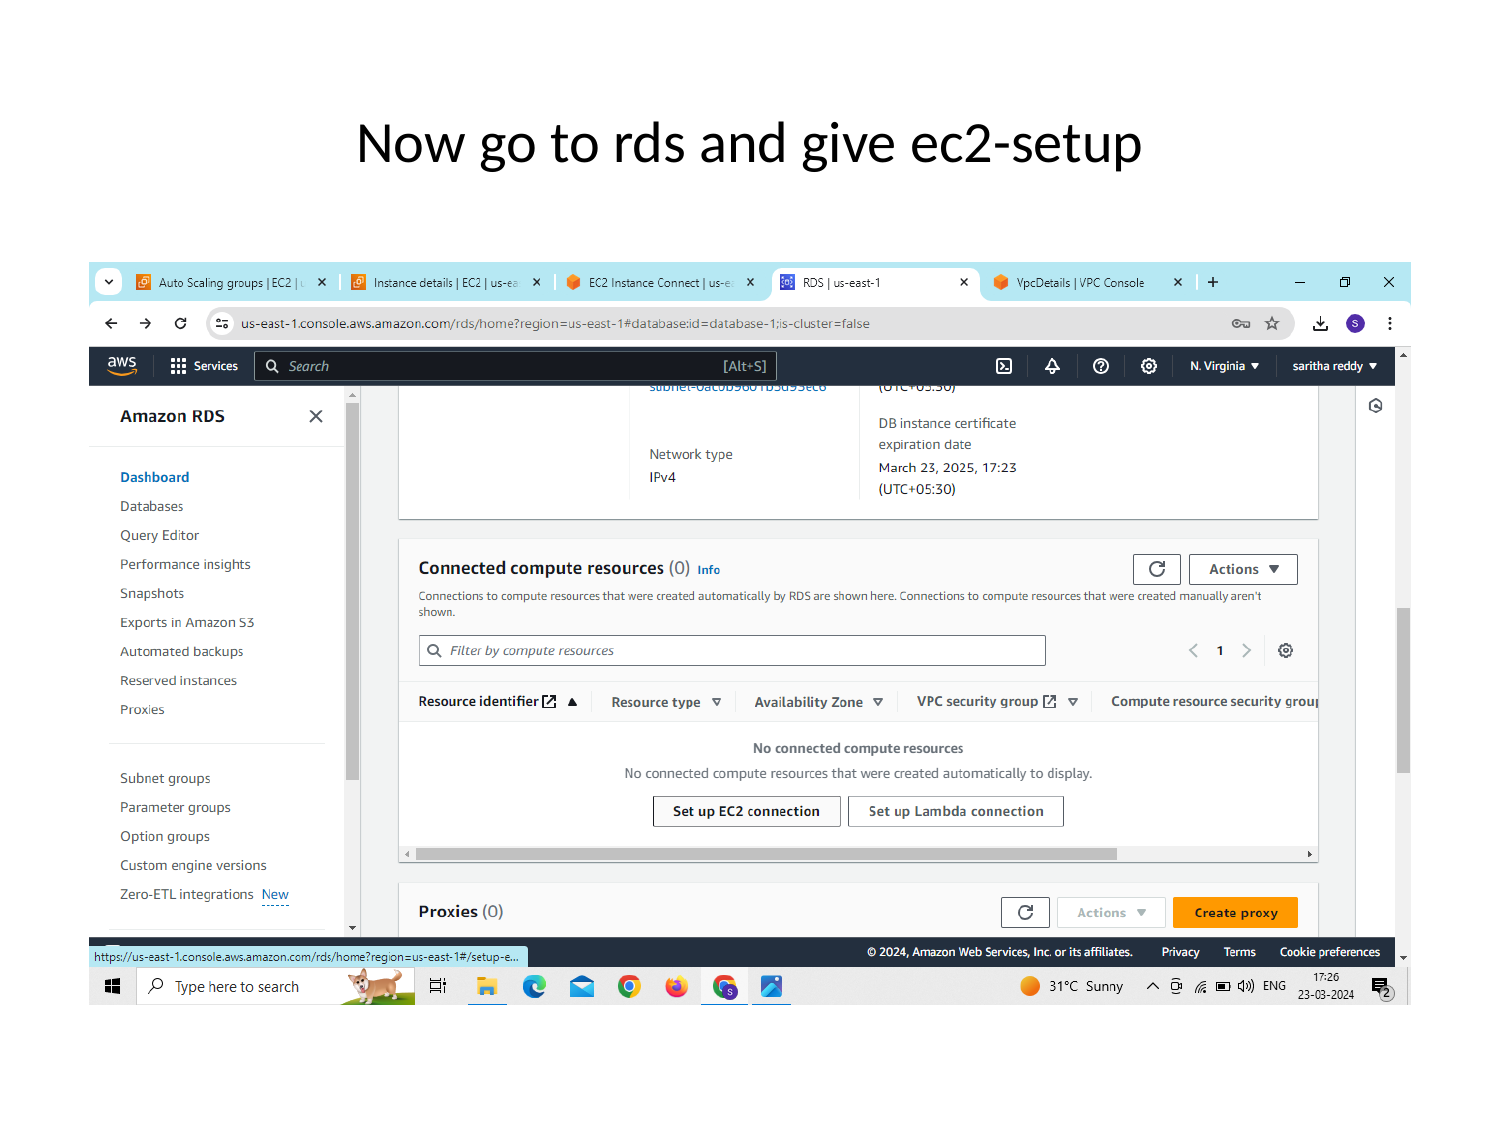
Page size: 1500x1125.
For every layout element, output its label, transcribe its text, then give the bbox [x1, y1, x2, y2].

title Now go to rds and give ec2-setup [75, 45, 1425, 233]
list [89, 262, 1411, 1006]
